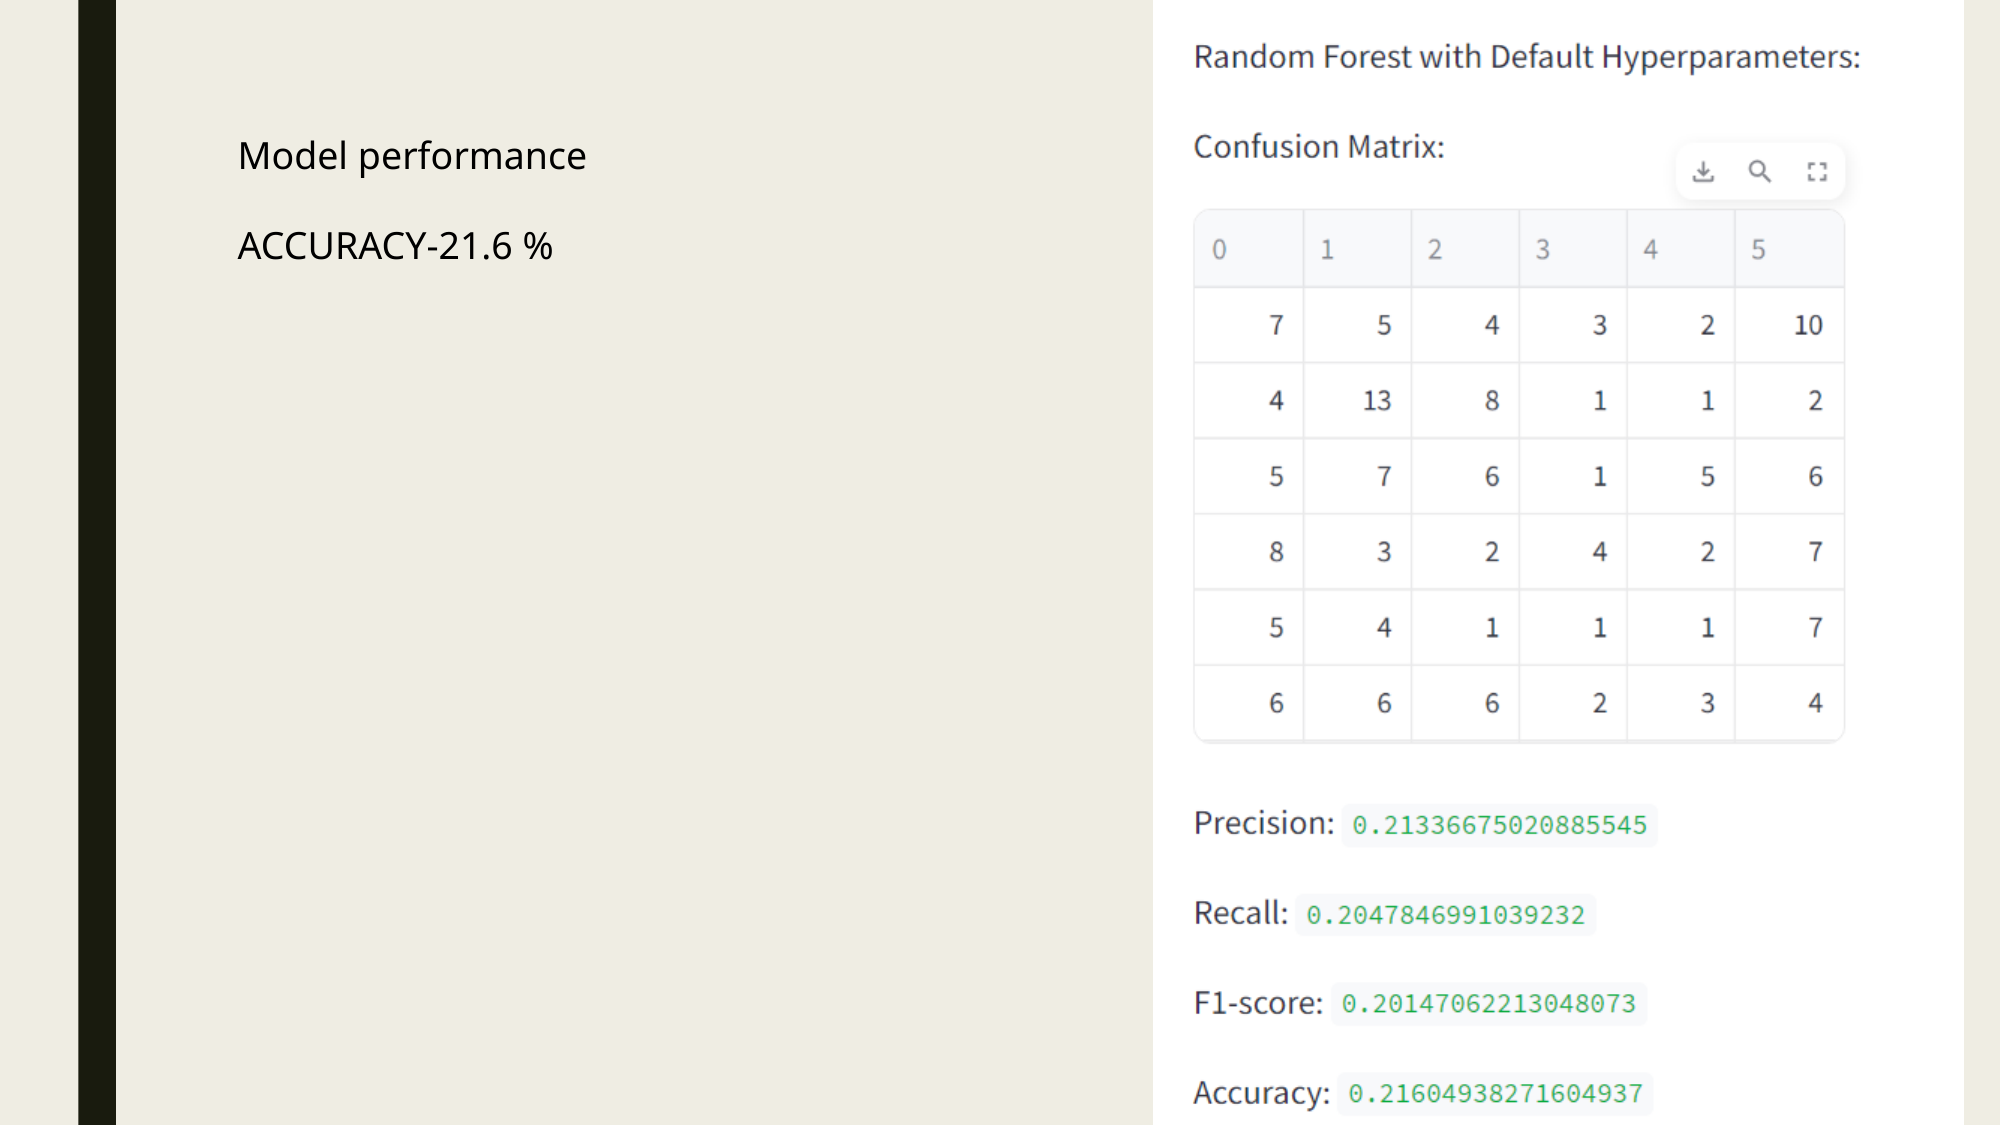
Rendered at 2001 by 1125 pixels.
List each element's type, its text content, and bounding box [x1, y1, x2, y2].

picture [1153, 0, 1964, 1125]
text_box Model performance ACCURACY-21.6 % [222, 124, 1000, 275]
